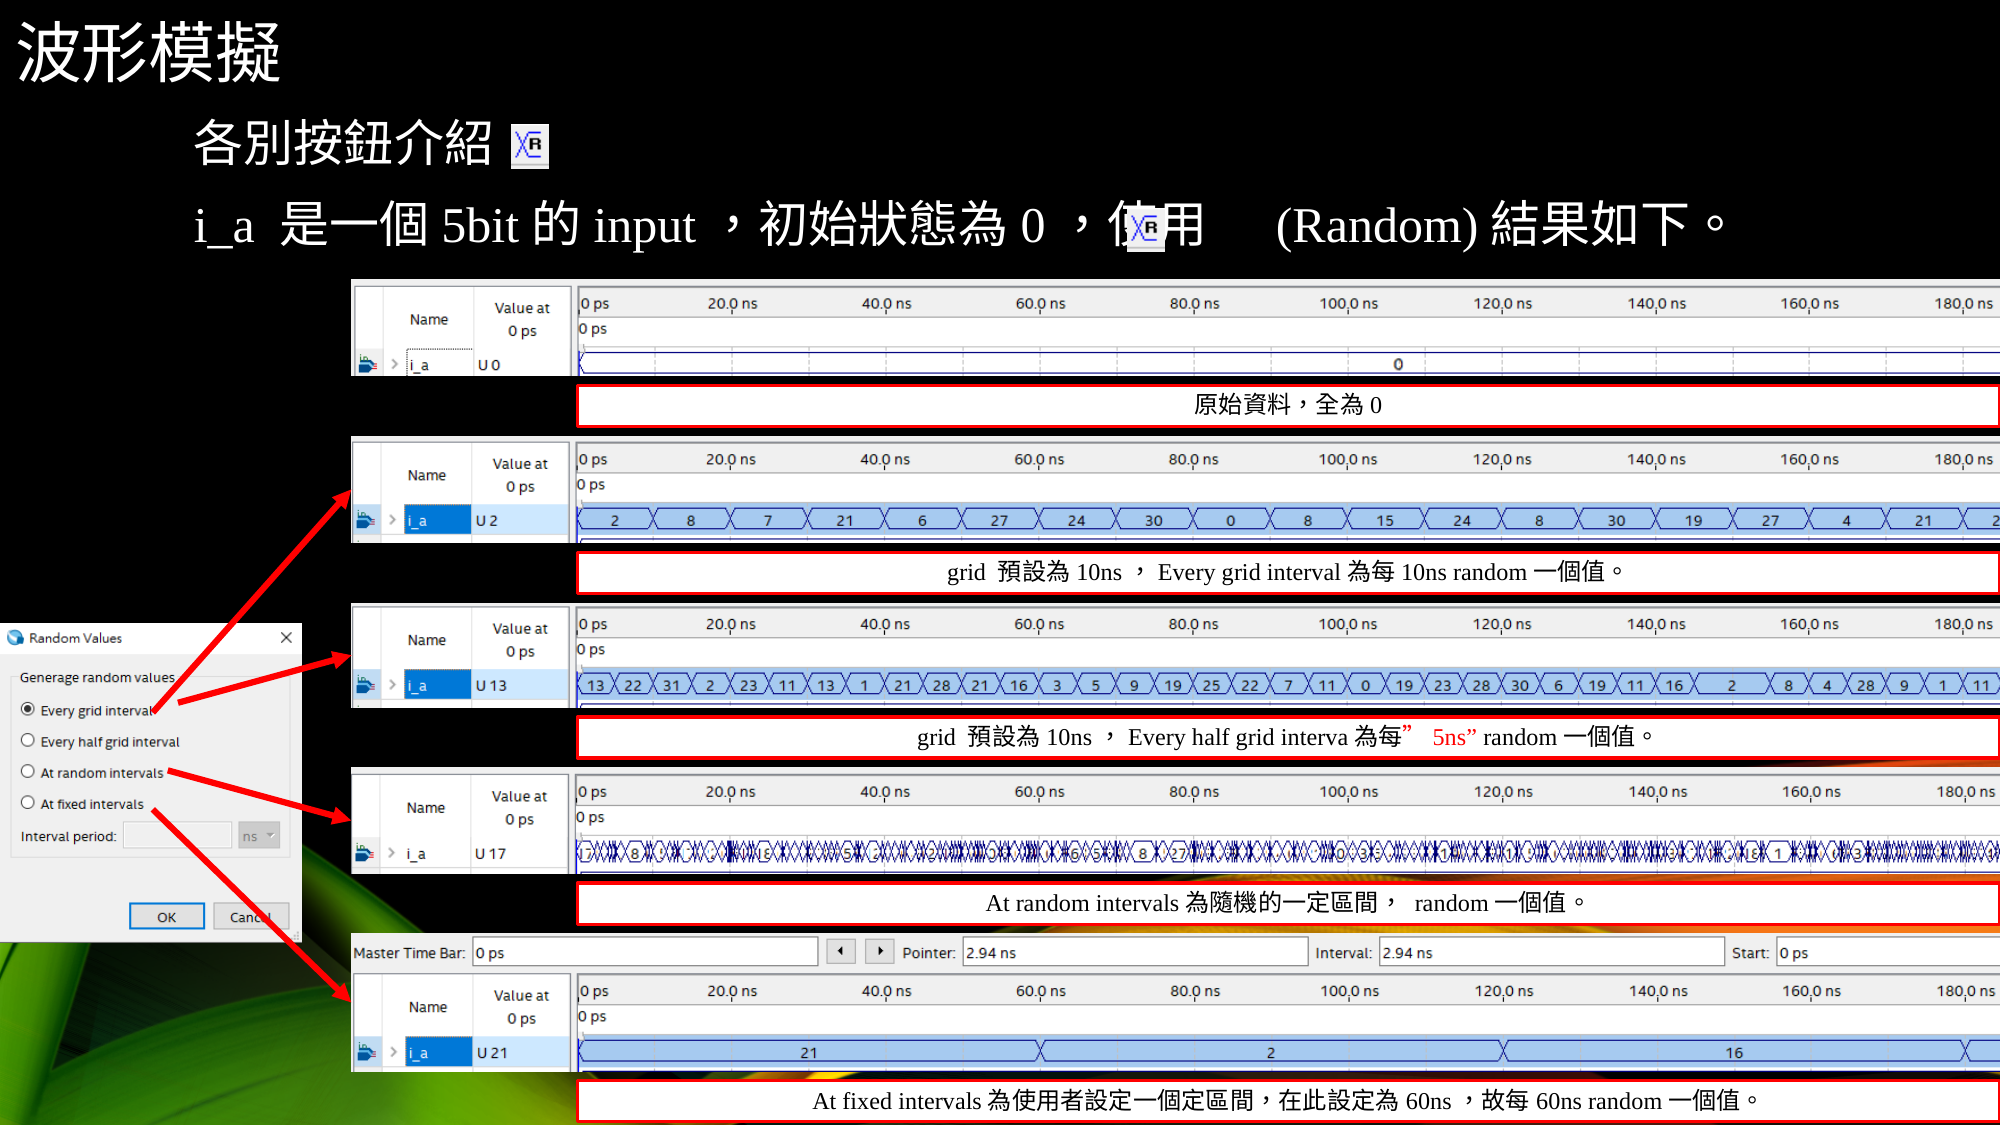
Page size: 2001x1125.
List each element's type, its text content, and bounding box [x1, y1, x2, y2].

text_box At fixed intervals為使用者設定一個定區間，在此設定為60ns，故每60ns random一個值。 [577, 1080, 2000, 1122]
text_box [177, 655, 352, 704]
picture [352, 602, 2000, 708]
picture [0, 622, 2000, 1125]
picture [1126, 208, 1165, 253]
text_box grid 預設為10ns，Every half grid interva為每”5ns” random一個值。 [577, 716, 2000, 759]
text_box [152, 809, 352, 1003]
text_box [152, 489, 352, 713]
title 波形模擬 [0, 3, 1665, 100]
picture [351, 435, 2000, 543]
text_box grid 預設為10ns，Every grid interval為每10ns random一個值。 [577, 552, 2000, 594]
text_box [167, 770, 352, 809]
picture [351, 279, 2000, 376]
text_box i_a 是一個5bit的input，初始狀態為0，使用 (Random)結果如下。 [178, 191, 1843, 273]
list 各別按鈕介紹 [178, 111, 1843, 191]
text_box At random intervals為隨機的一定區間， random一個值。 [577, 883, 2000, 925]
text_box 原始資料，全為0 [577, 385, 2000, 427]
picture [511, 124, 550, 169]
